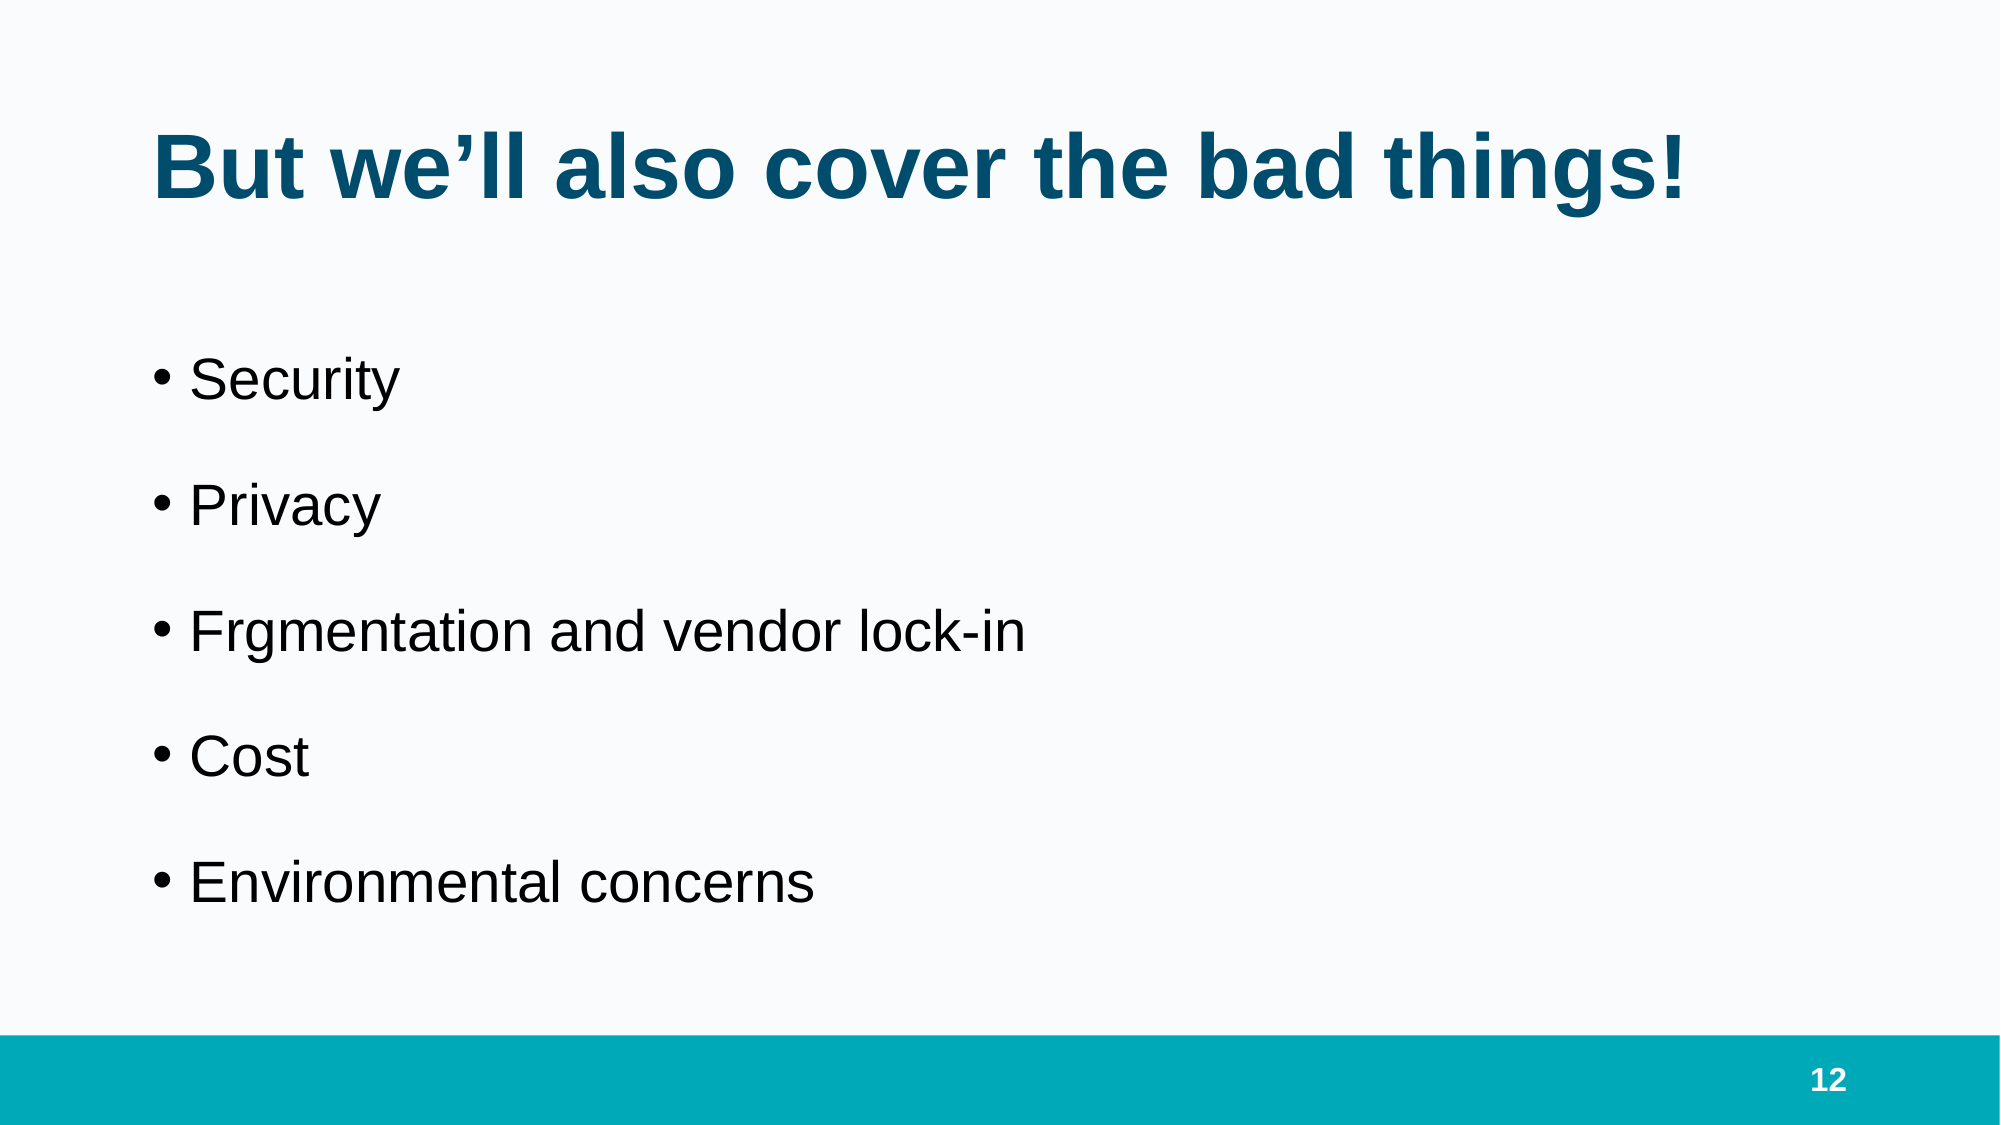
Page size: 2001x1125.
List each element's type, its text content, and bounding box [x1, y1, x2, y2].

list Security Privacy Frgmentation and vendor lock-in Cost Environmental concerns [137, 299, 1863, 1014]
title But we’ll also cover the bad things! [137, 59, 1863, 278]
slide_number 12 [1412, 1047, 1863, 1108]
